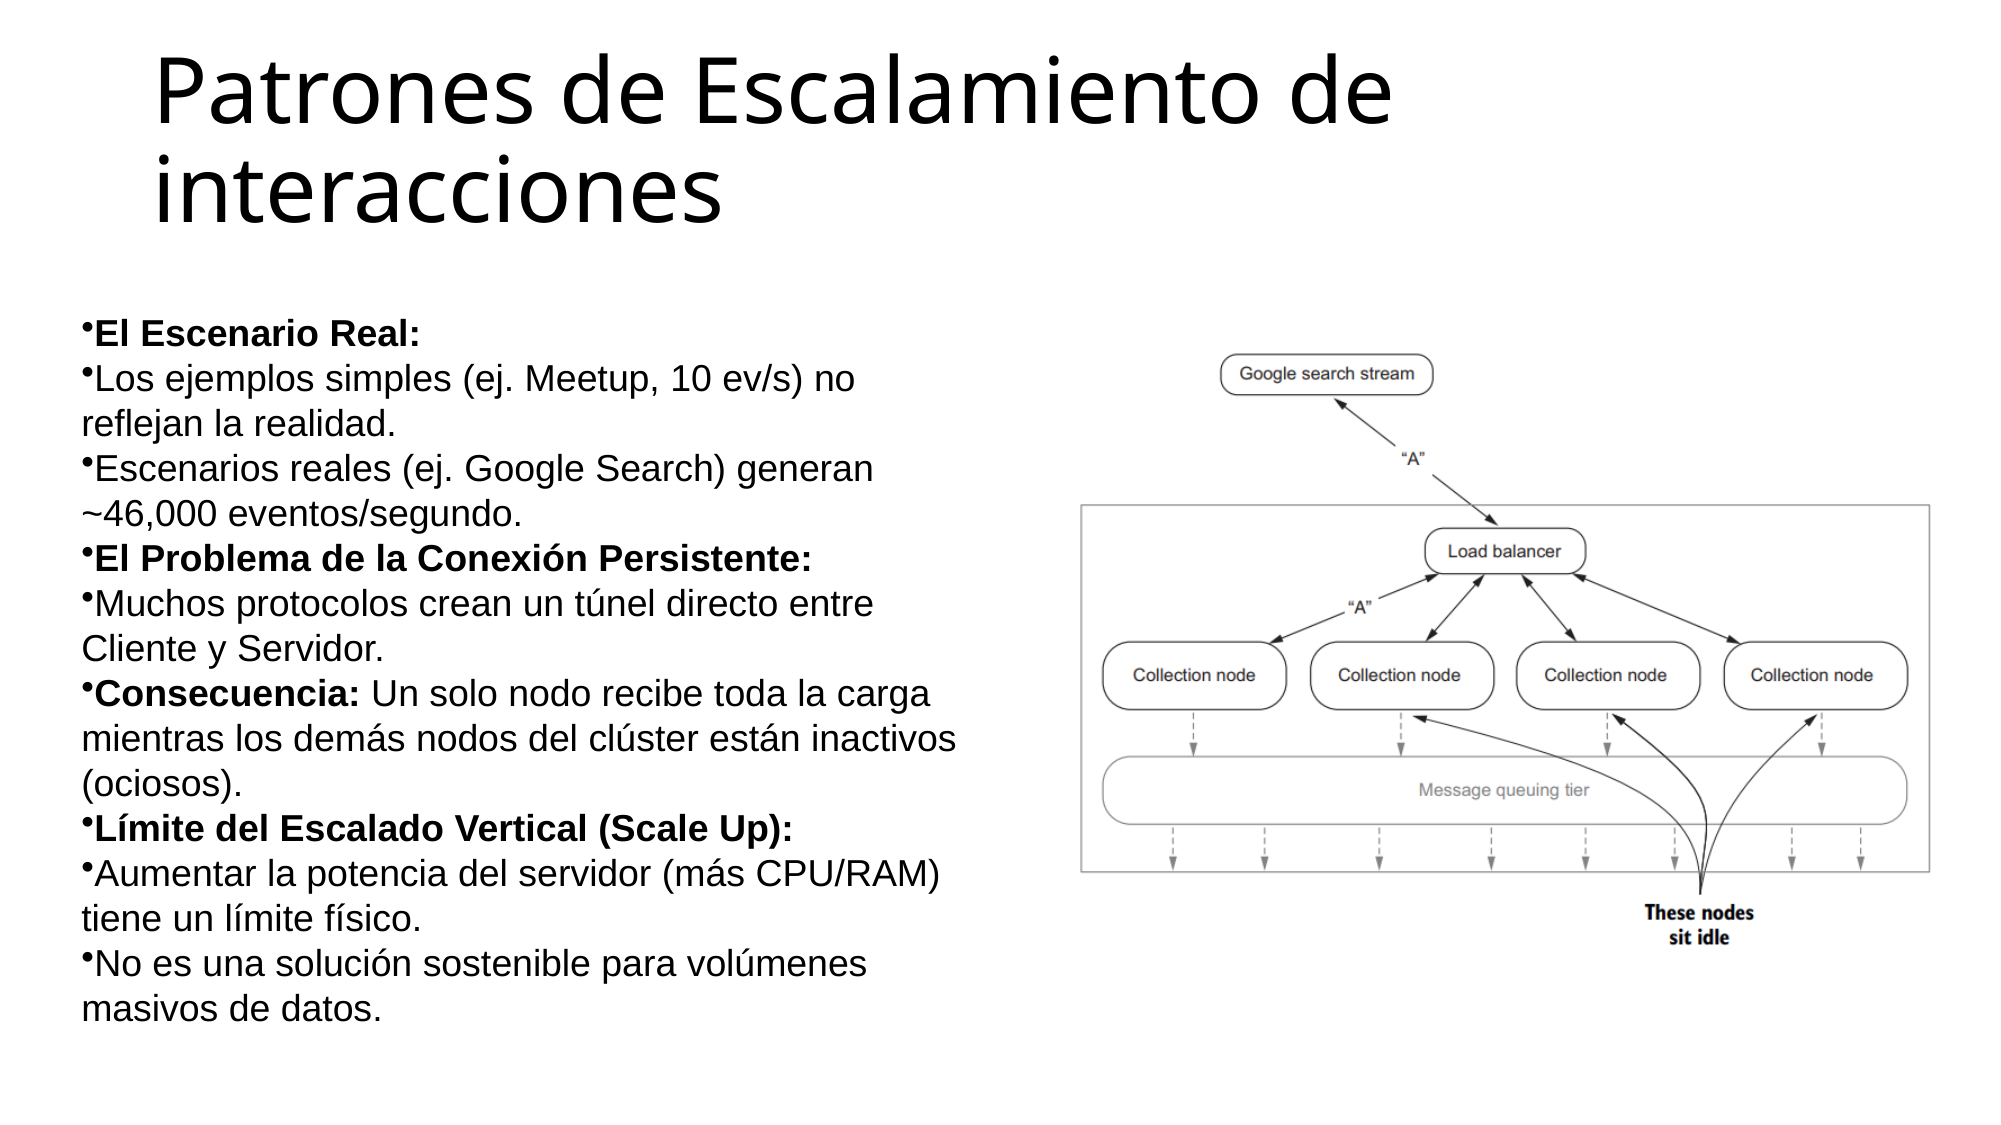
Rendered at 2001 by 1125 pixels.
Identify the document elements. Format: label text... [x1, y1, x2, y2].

text_box El Escenario Real: Los ejemplos simples (ej. Meetup, 10 ev/s) no reflejan la realidad. Escenarios reales (ej. Google Search) generan ~46,000 eventos/segundo. El Problema de la Conexión Persistente: Muchos protocolos crean un túnel directo entre Cliente y Servidor. Consecuencia: Un solo nodo recibe toda la carga mientras los demás nodos del clúster están inactivos (ociosos). Límite del Escalado Vertical (Scale Up): Aumentar la potencia del servidor (más CPU/RAM) tiene un límite físico. No es una solución sostenible para volúmenes masivos de datos. [66, 301, 984, 1082]
picture [1059, 348, 1958, 950]
title Patrones de Escalamiento de interacciones [137, 34, 1863, 252]
